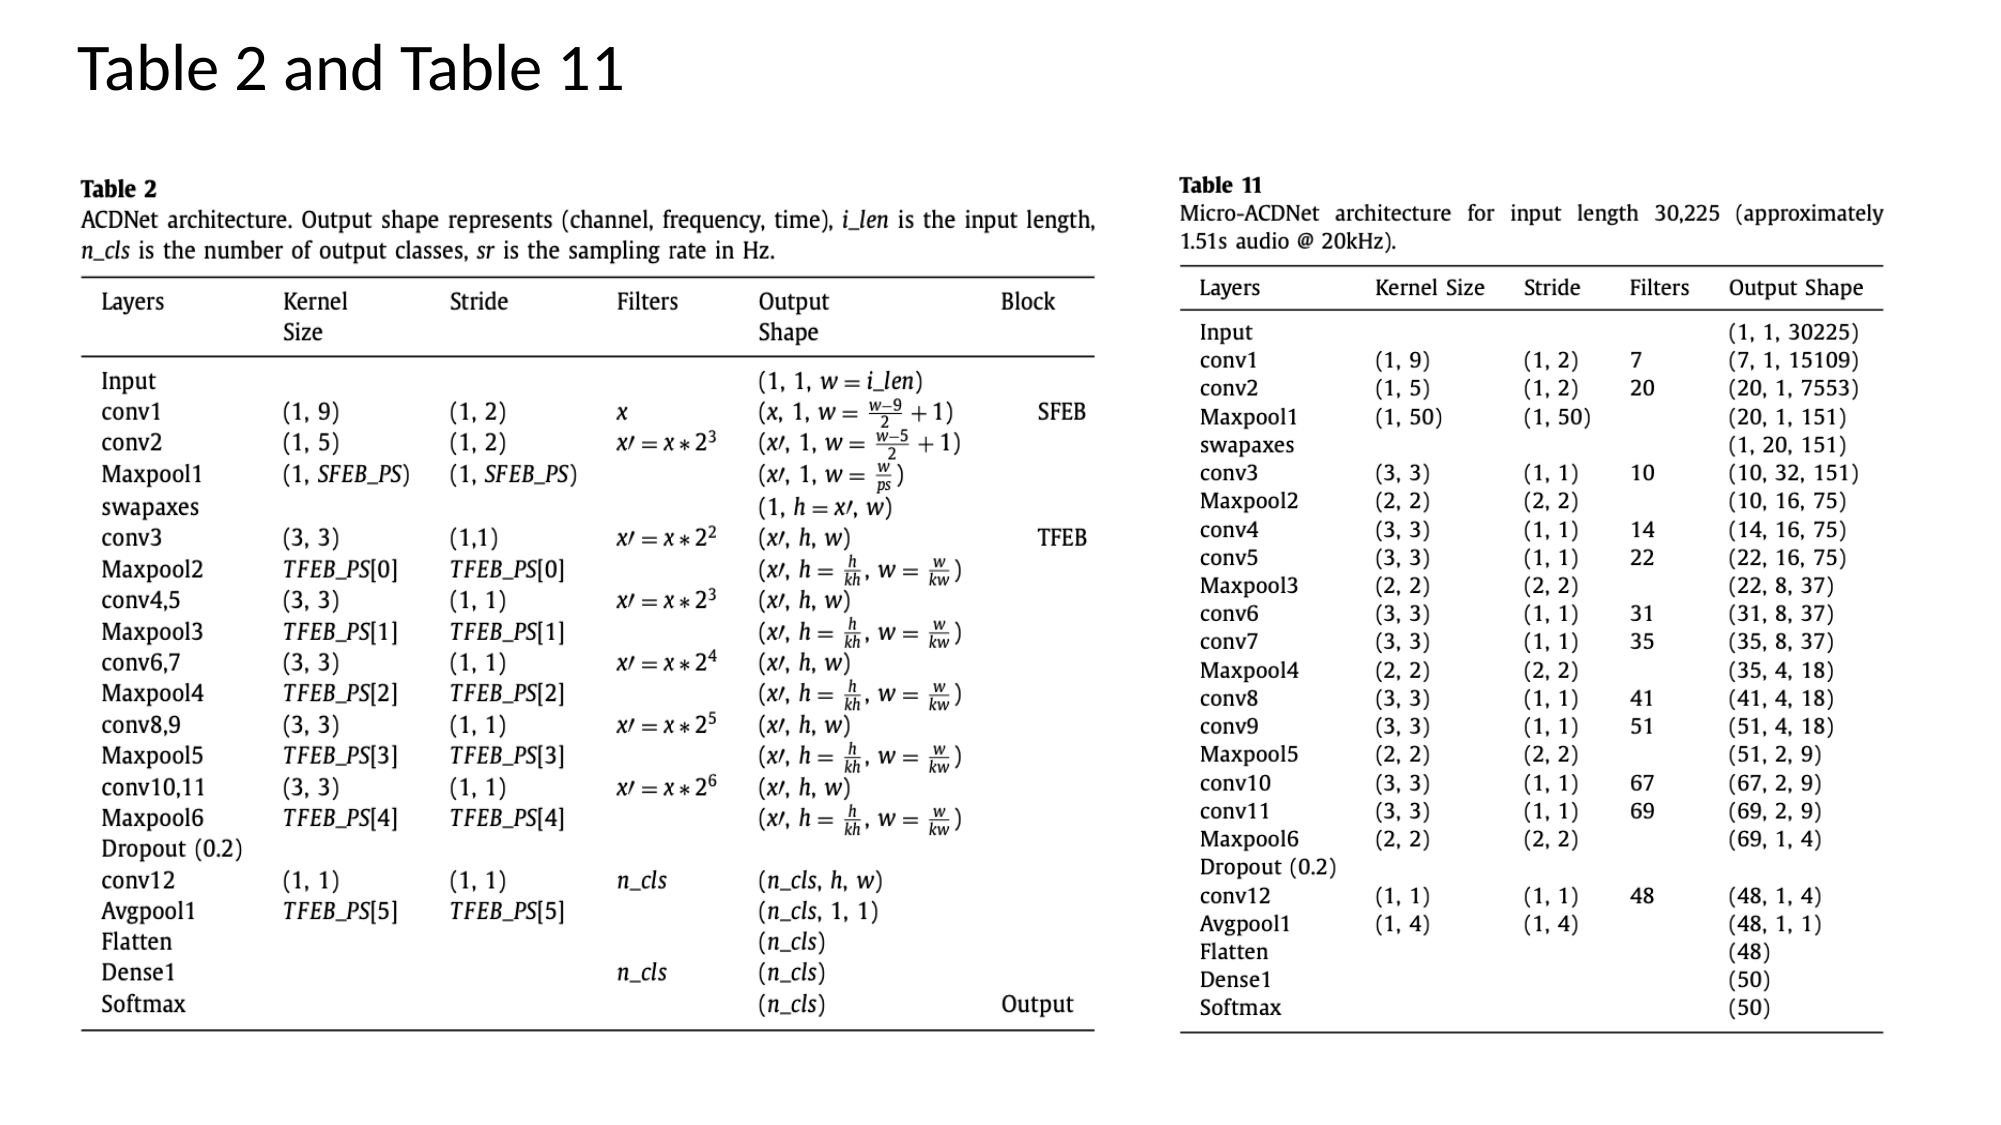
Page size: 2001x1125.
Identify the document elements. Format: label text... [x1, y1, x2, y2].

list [1171, 169, 1892, 1044]
title Table 2 and Table 11 [62, 13, 1938, 125]
picture [71, 169, 1101, 1044]
